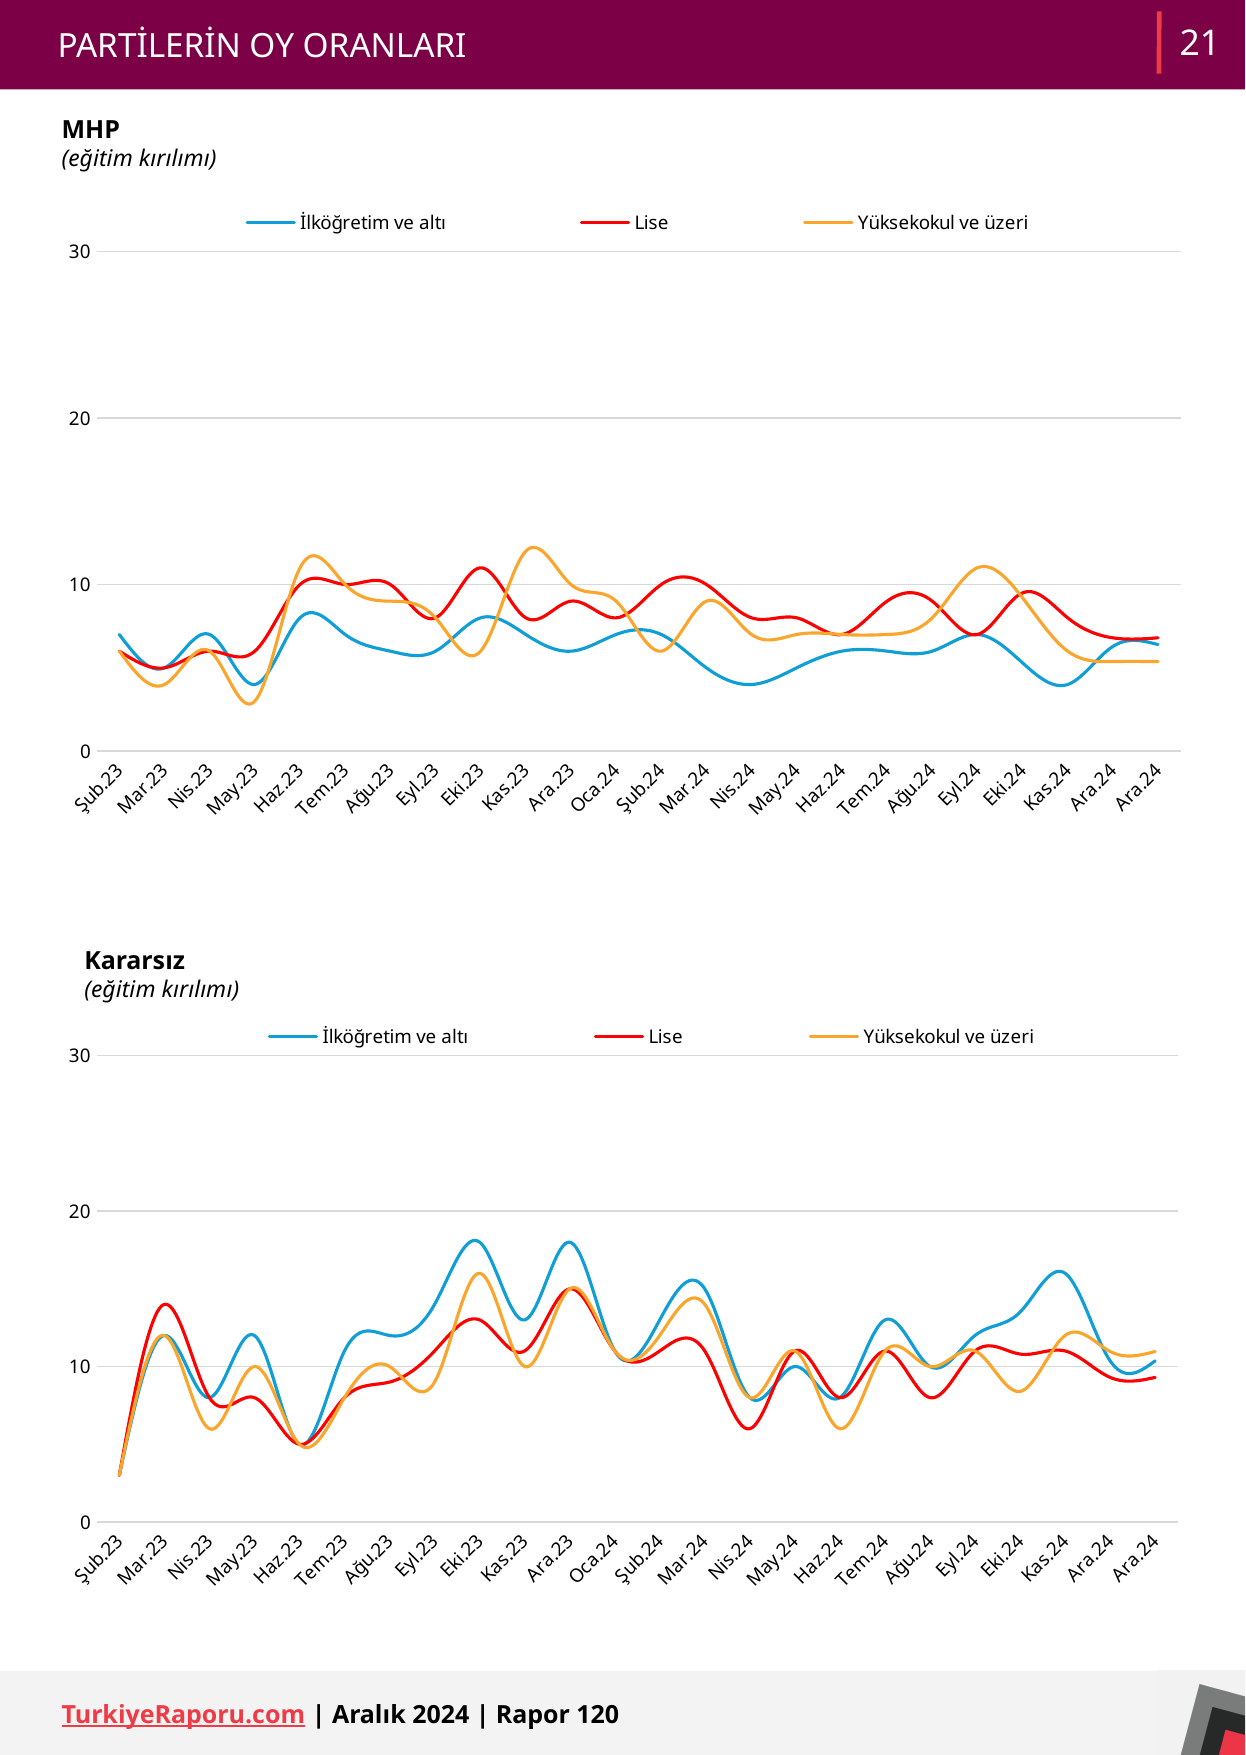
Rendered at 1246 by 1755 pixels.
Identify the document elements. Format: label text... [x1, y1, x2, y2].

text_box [42, 9, 1160, 81]
chart [42, 1006, 1199, 1667]
text_box Kararsız (eğitim kırılımı) [69, 929, 303, 993]
slide_number 21 [1159, 0, 1241, 112]
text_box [0, 1670, 1246, 1755]
text_box MHP (eğitim kırılımı) [46, 98, 342, 186]
text_box [1241, 0, 1245, 90]
text_box [0, 0, 1159, 90]
chart [42, 187, 1202, 909]
